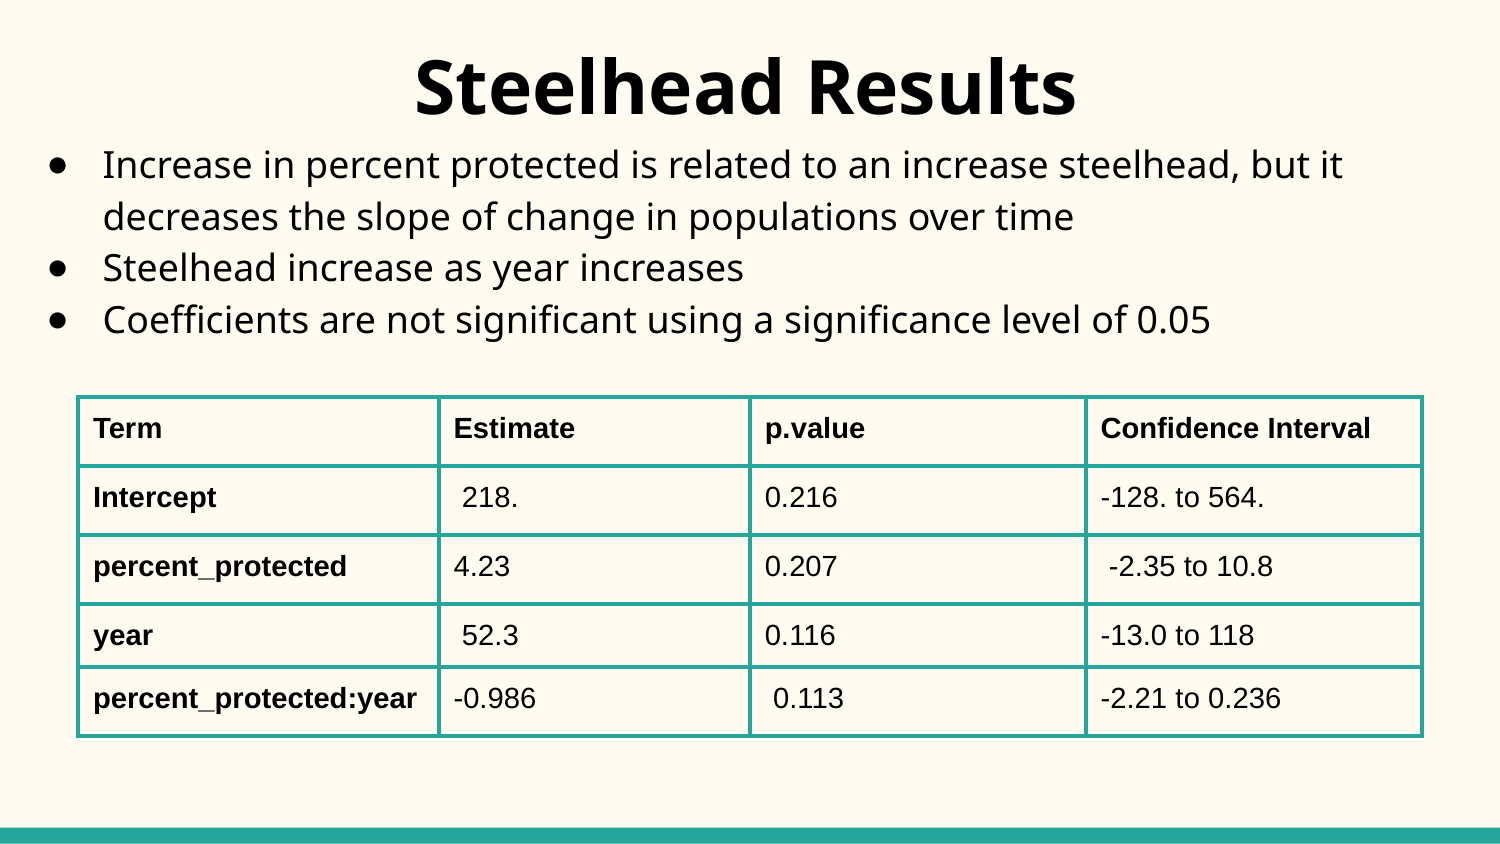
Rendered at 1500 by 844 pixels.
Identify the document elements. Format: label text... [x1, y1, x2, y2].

table_header Term [80, 399, 437, 464]
table_cell -2.35 to 10.8 [1088, 537, 1420, 602]
table_header Estimate [441, 399, 748, 464]
table_cell Intercept [80, 468, 437, 533]
table_cell 0.113 [752, 669, 1084, 734]
table_cell 0.116 [752, 606, 1084, 665]
table_cell -128. to 564. [1088, 468, 1420, 533]
table_cell percent_protected [80, 537, 437, 602]
list Increase in percent protected is related to an increase steelhead, but it decreases the slope of change in populations over time Steelhead increase as year increases Coefficients are not significant using a significance level of 0.05 [12, 119, 1500, 631]
table_cell 0.216 [752, 468, 1084, 533]
table_cell year [80, 606, 437, 665]
table_cell percent_protected:year [80, 669, 437, 734]
table_cell 52.3 [441, 606, 748, 665]
table_cell 0.207 [752, 537, 1084, 602]
title Steelhead Results [57, 24, 1456, 119]
table_cell 218. [441, 468, 748, 533]
table_header Confidence Interval [1088, 399, 1420, 464]
table_cell 4.23 [441, 537, 748, 602]
table_cell -0.986 [441, 669, 748, 734]
table_cell -2.21 to 0.236 [1088, 669, 1420, 734]
table_header p.value [752, 399, 1084, 464]
table_cell -13.0 to 118 [1088, 606, 1420, 665]
